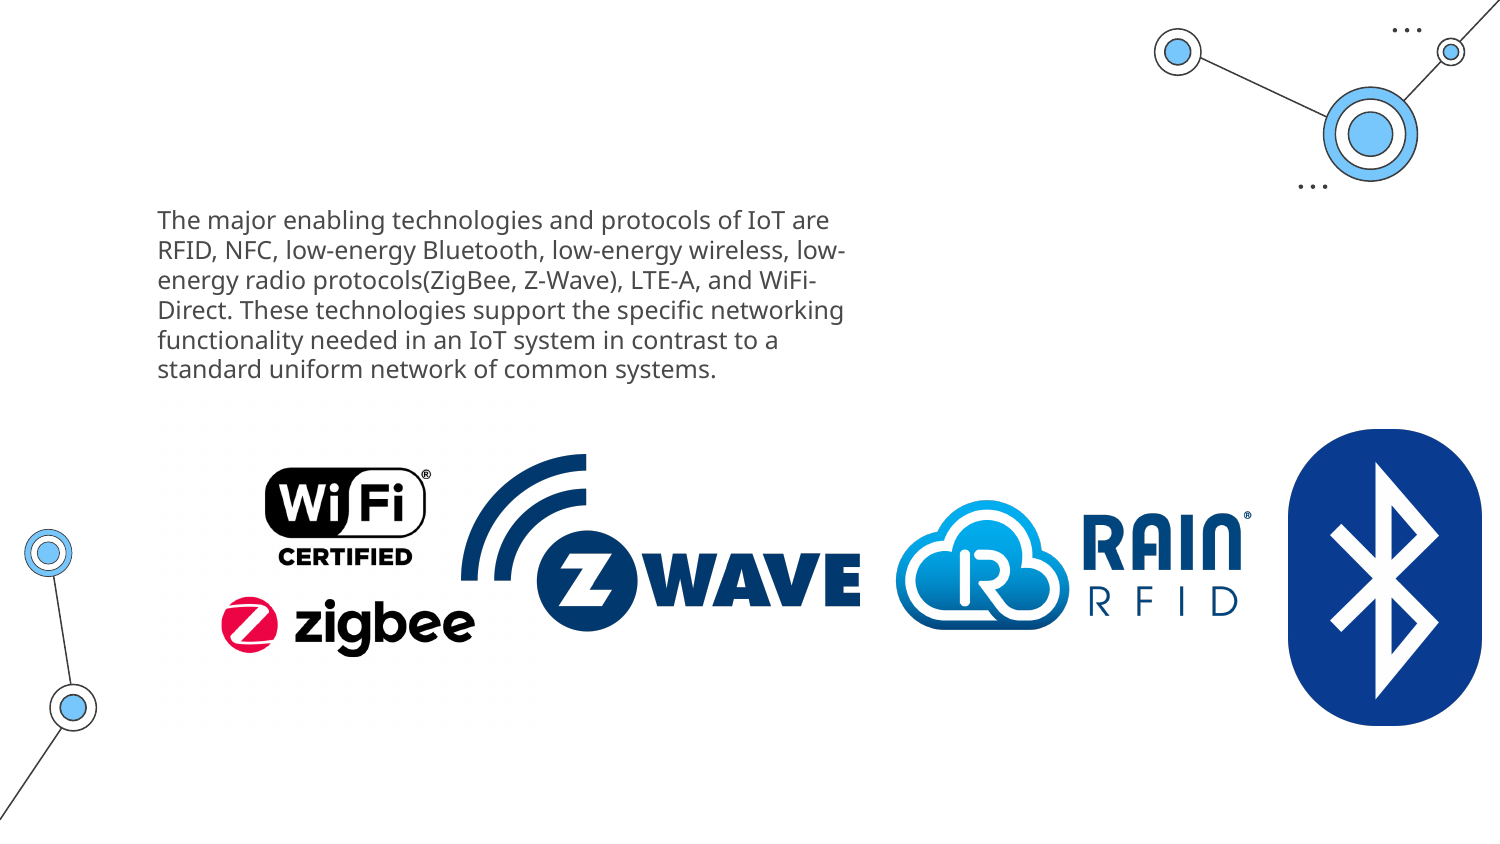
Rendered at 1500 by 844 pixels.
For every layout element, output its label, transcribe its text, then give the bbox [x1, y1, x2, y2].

picture [890, 498, 1258, 632]
list The major enabling technologies and protocols of IoT are RFID, NFC, low-energy Bluetooth, low-energy wireless, low-energy radio protocols(ZigBee, Z-Wave), LTE-A, and WiFi-Direct. These technologies support the specific networking functionality needed in an IoT system in contrast to a standard uniform network of common systems. [117, 188, 907, 430]
picture [1287, 429, 1483, 726]
picture [143, 391, 860, 735]
